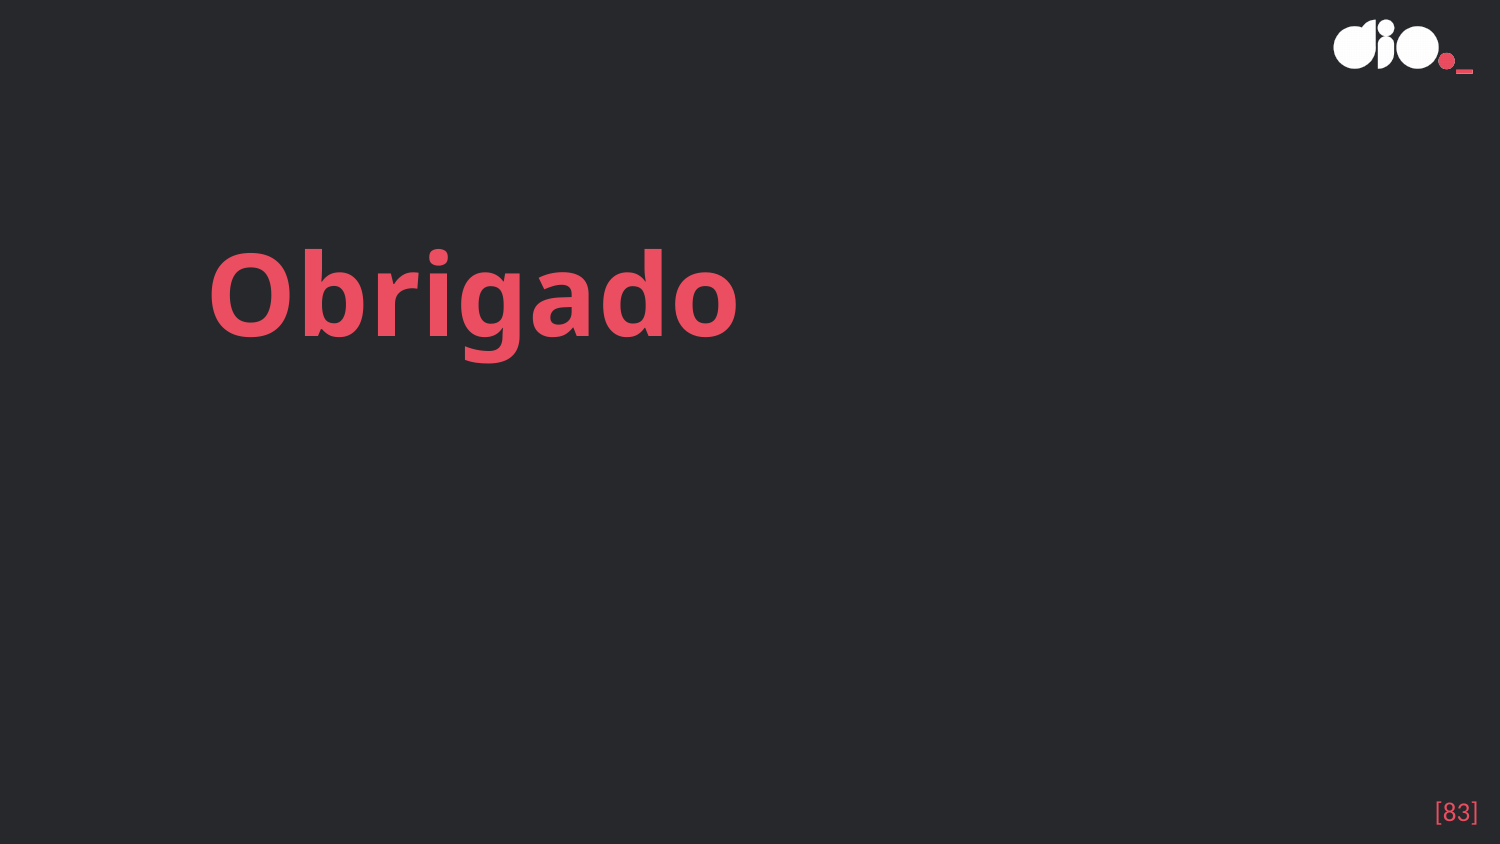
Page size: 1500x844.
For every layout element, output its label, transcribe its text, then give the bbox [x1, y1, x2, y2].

text_box Obrigado [190, 215, 1270, 366]
picture [1332, 19, 1474, 75]
slide_number [83] [1403, 779, 1494, 844]
